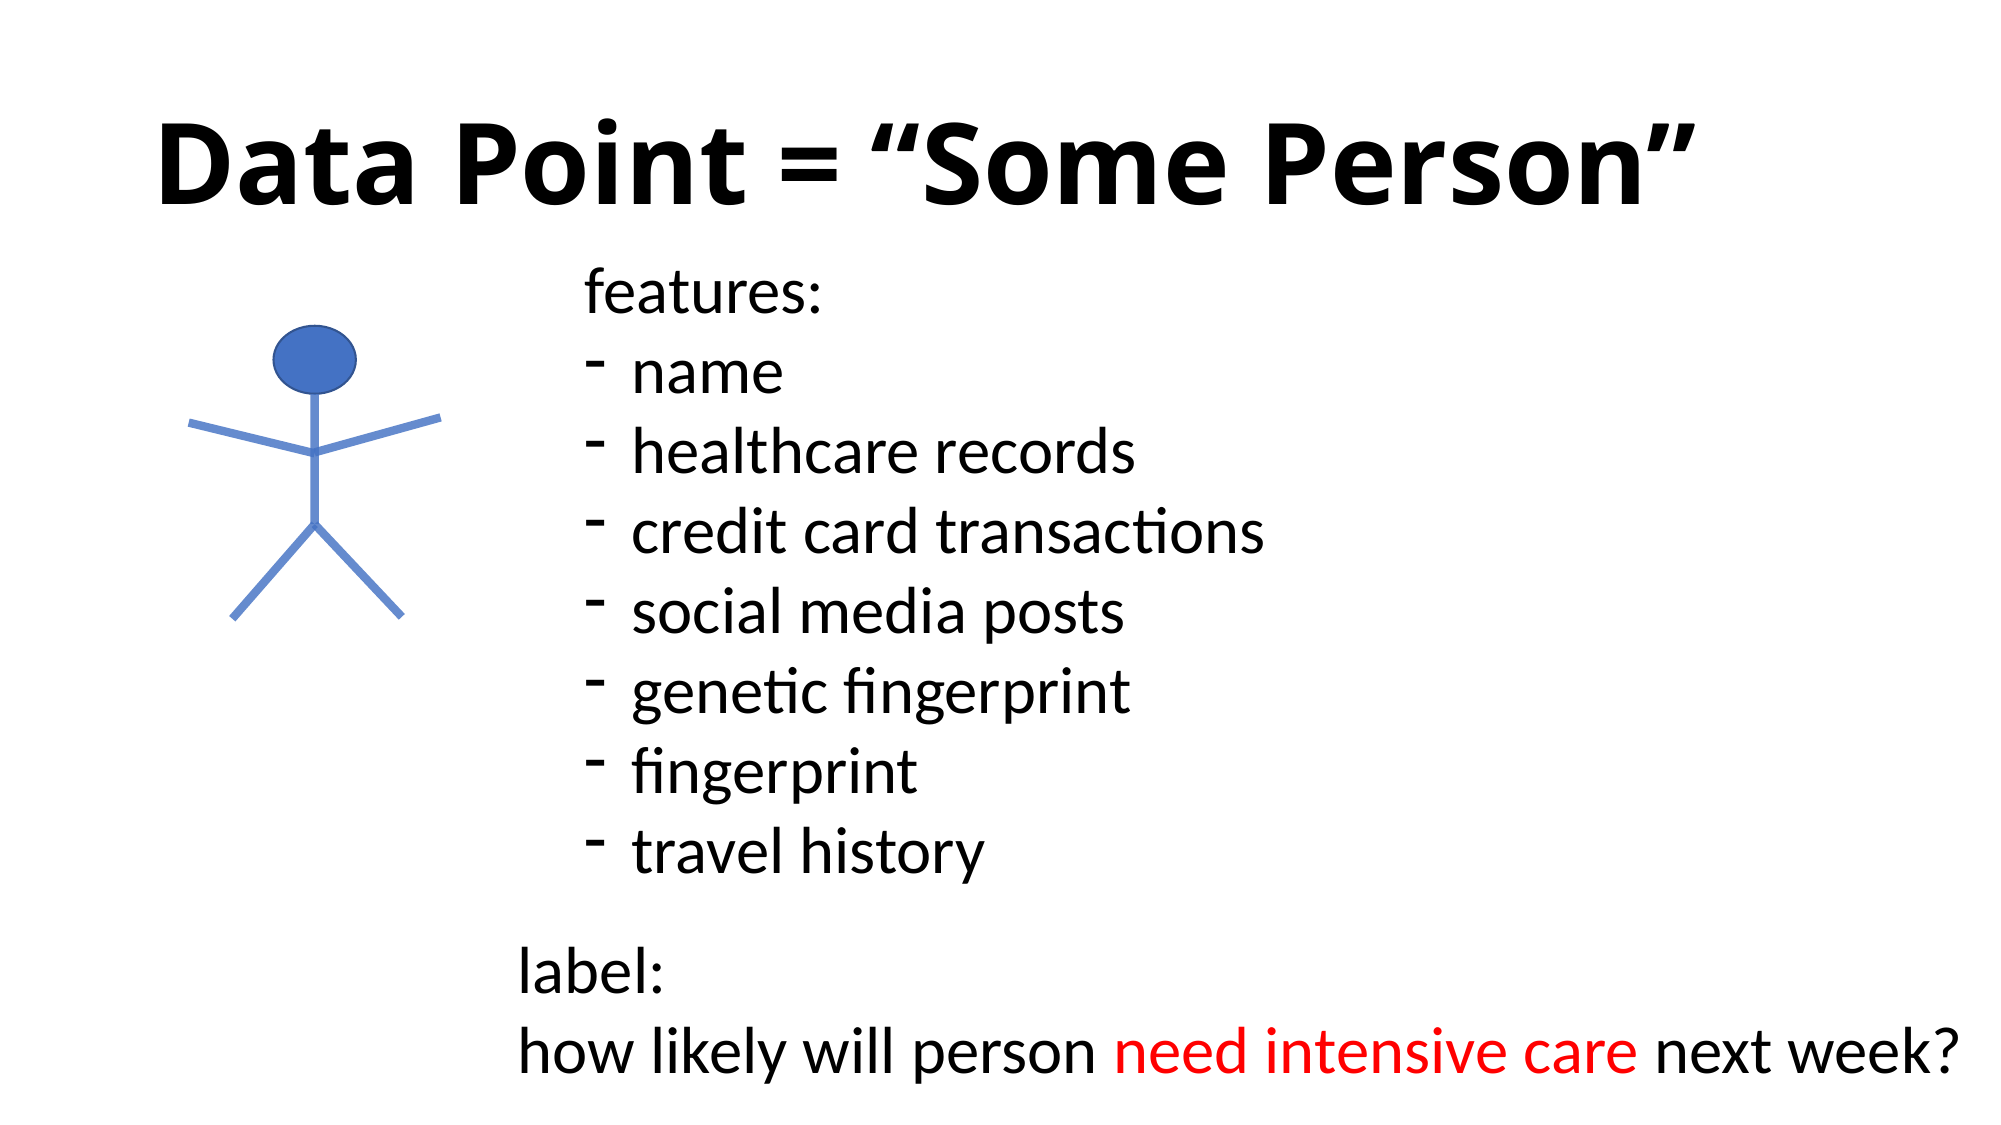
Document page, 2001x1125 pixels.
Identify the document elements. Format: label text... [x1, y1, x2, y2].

title Data Point = “Some Person” [137, 59, 1863, 278]
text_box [188, 325, 441, 619]
text_box features: name healthcare records credit card transactions social media posts genetic fingerprint fingerprint travel history [569, 239, 1431, 895]
text_box label: how likely will person need intensive care next week? [502, 919, 1993, 1094]
